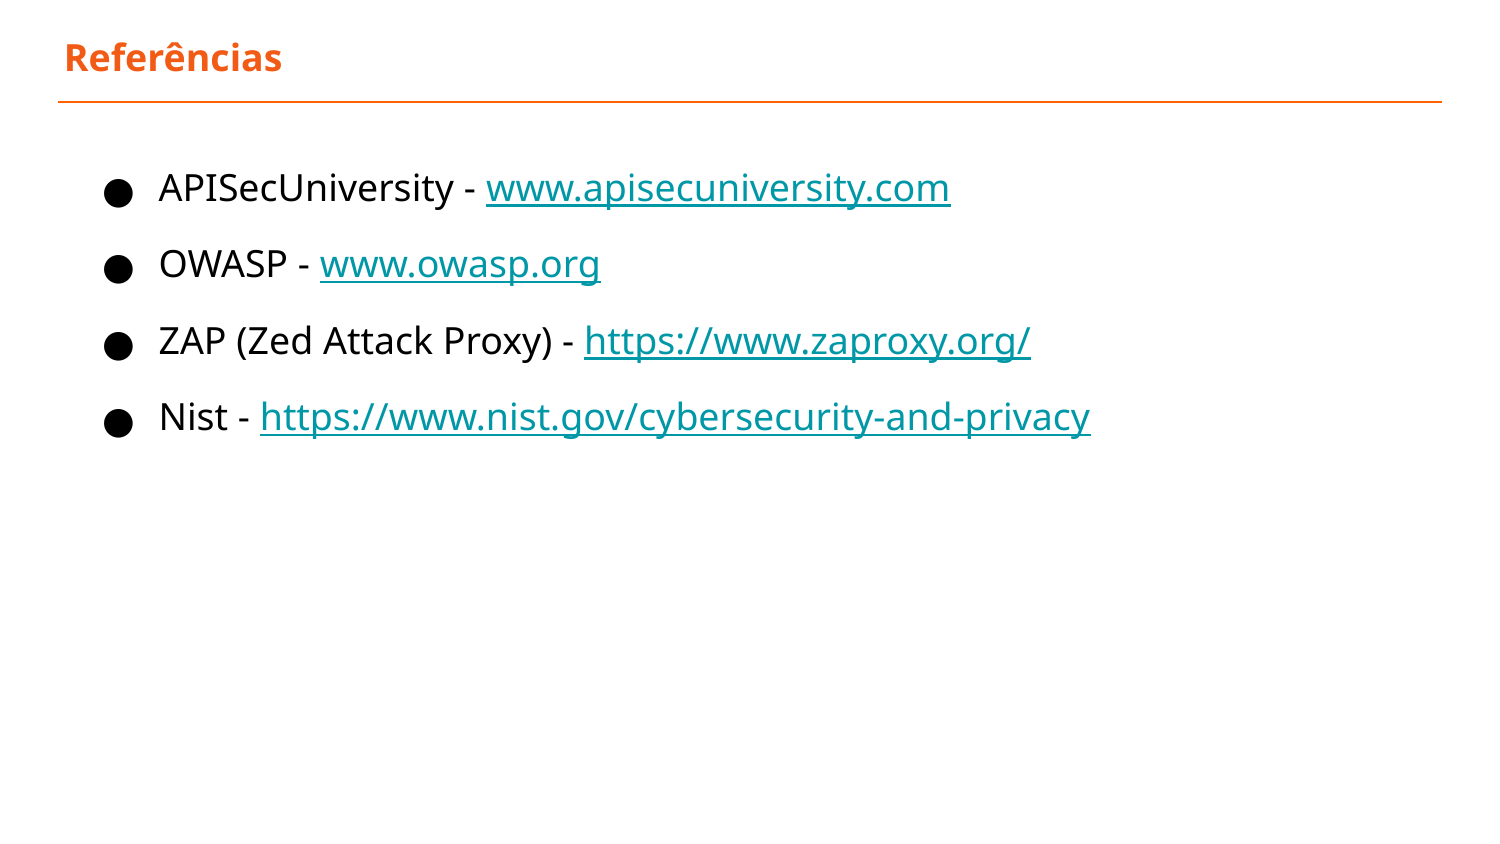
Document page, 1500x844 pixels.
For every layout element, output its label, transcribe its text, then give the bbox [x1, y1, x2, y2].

text_box Referências [48, 19, 1354, 95]
text_box APISecUniversity - www.apisecuniversity.com OWASP - www.owasp.org ZAP (Zed Attack Proxy) - https://www.zaproxy.org/ Nist - https://www.nist.gov/cybersecurity-and-privacy [68, 123, 1434, 827]
